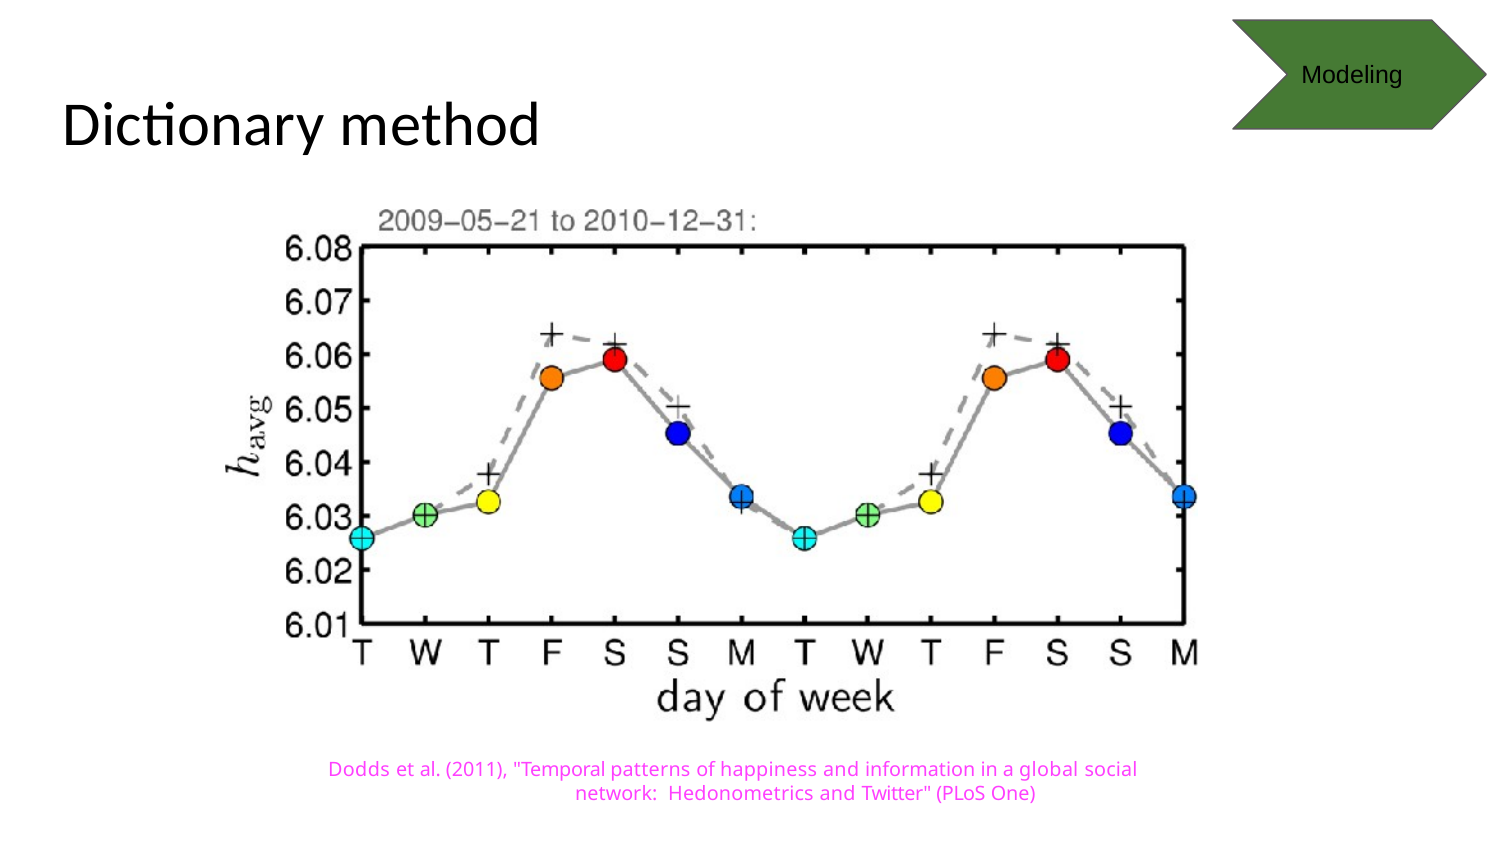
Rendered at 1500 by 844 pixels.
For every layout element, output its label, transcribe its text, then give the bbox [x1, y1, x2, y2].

text_box [225, 209, 1198, 722]
title Dictionary method [61, 81, 593, 224]
text_box [1233, 20, 1487, 129]
text_box Modeling [1299, 56, 1406, 89]
text_box Dodds et al. (2011), "Temporal patterns of happiness and information in a global social network: Hedonometrics and Twitter" (PLoS One) [326, 755, 1174, 805]
